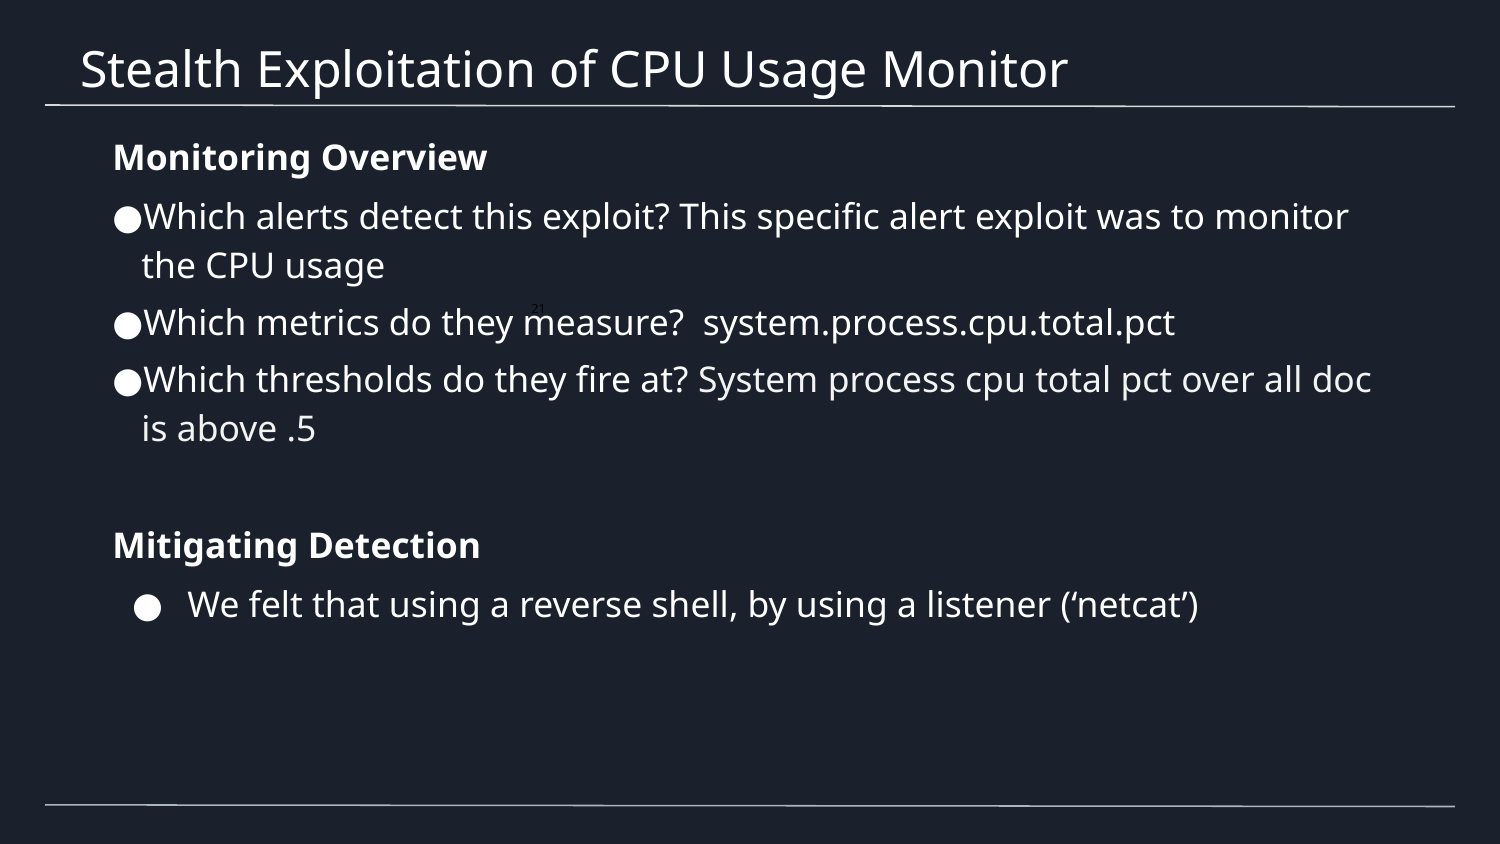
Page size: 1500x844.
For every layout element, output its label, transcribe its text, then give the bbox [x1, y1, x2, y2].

list Monitoring Overview Which alerts detect this exploit? This specific alert exploit was to monitor the CPU usage Which metrics do they measure? system.process.cpu.total.pct Which thresholds do they fire at? System process cpu total pct over all doc is above .5 Mitigating Detection We felt that using a reverse shell, by using a listener (‘netcat’) [37, 128, 1449, 736]
title Stealth Exploitation of CPU Usage Monitor [5, 7, 1463, 109]
